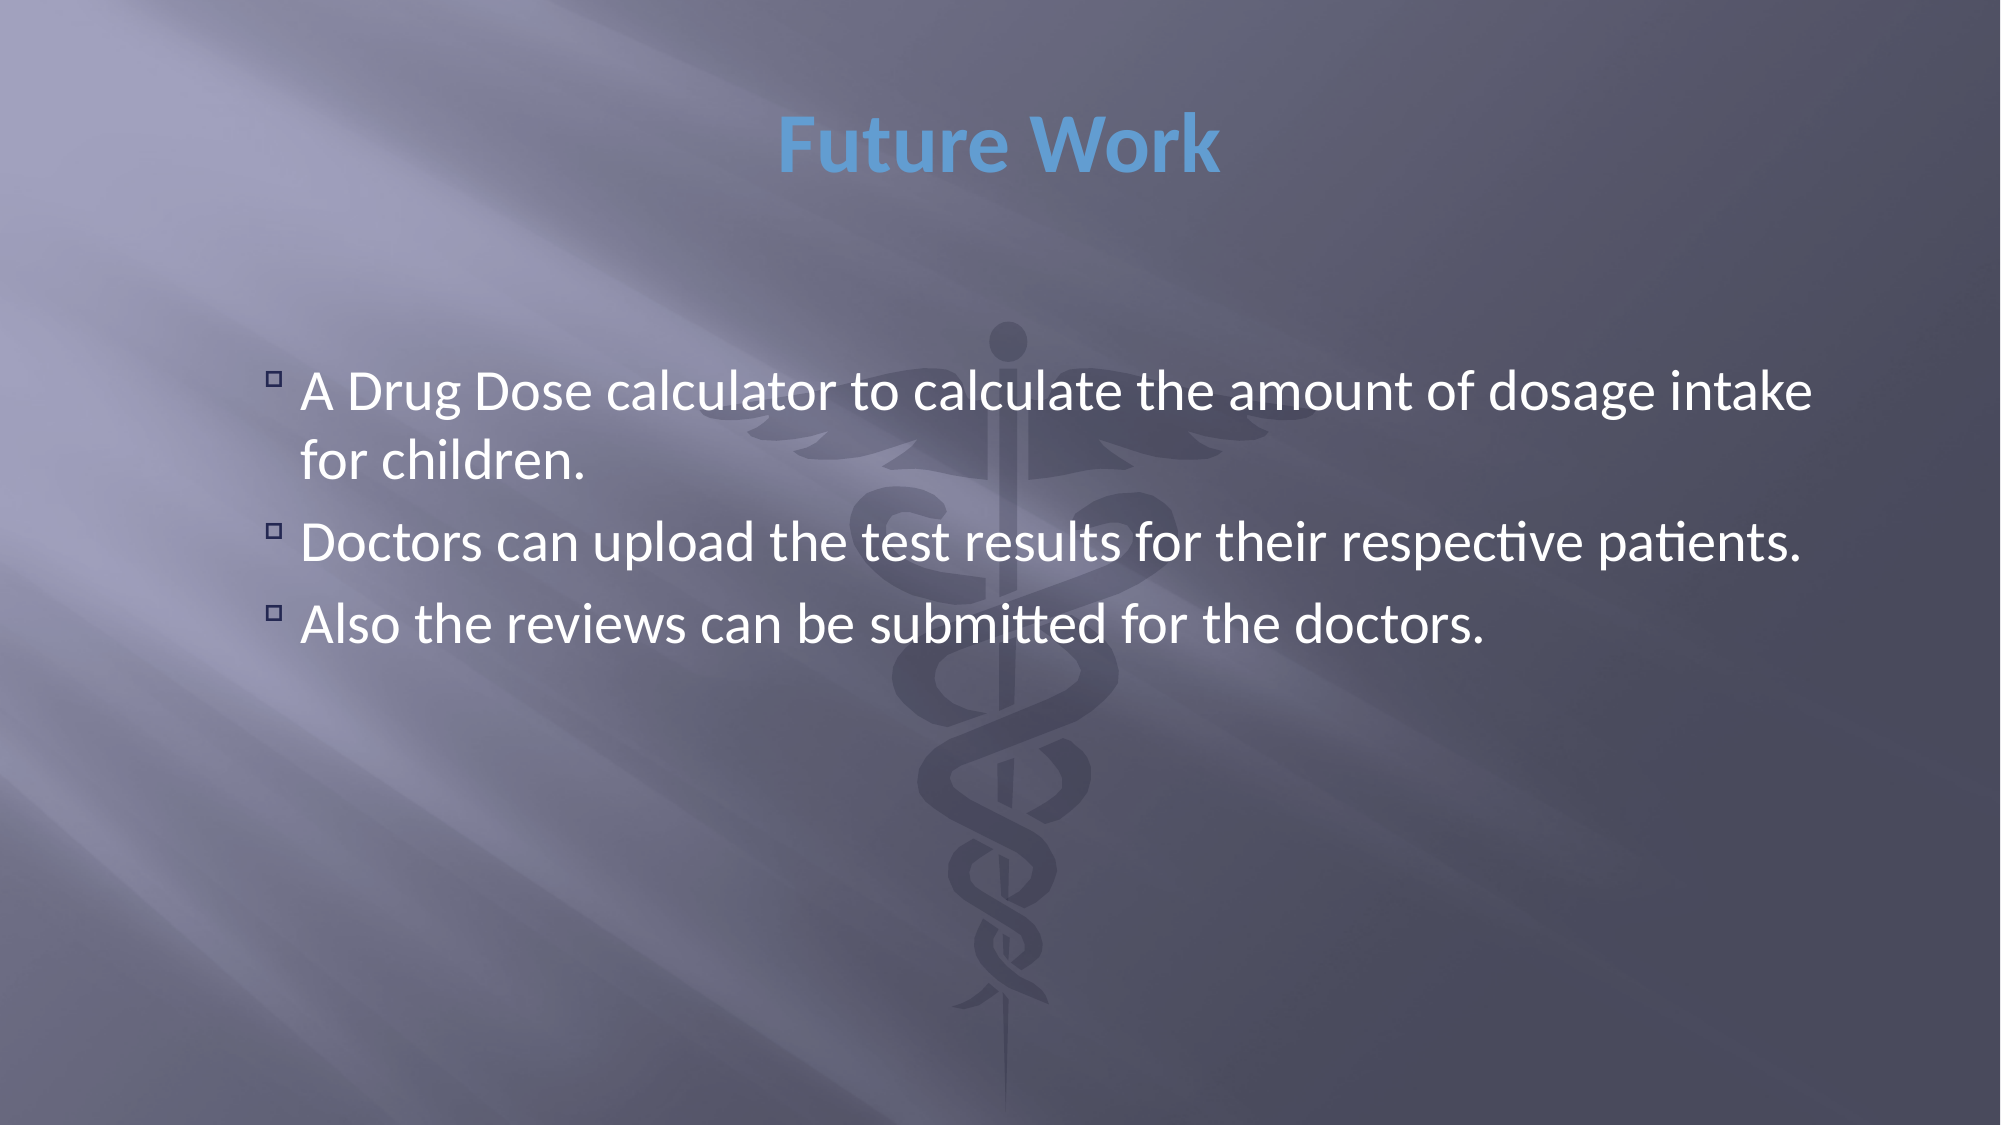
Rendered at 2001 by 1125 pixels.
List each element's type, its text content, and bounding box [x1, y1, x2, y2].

list A Drug Dose calculator to calculate the amount of dosage intake for children. Doctors can upload the test results for their respective patients. Also the reviews can be submitted for the doctors. [99, 262, 1900, 1035]
title Future Work [99, 45, 1900, 233]
